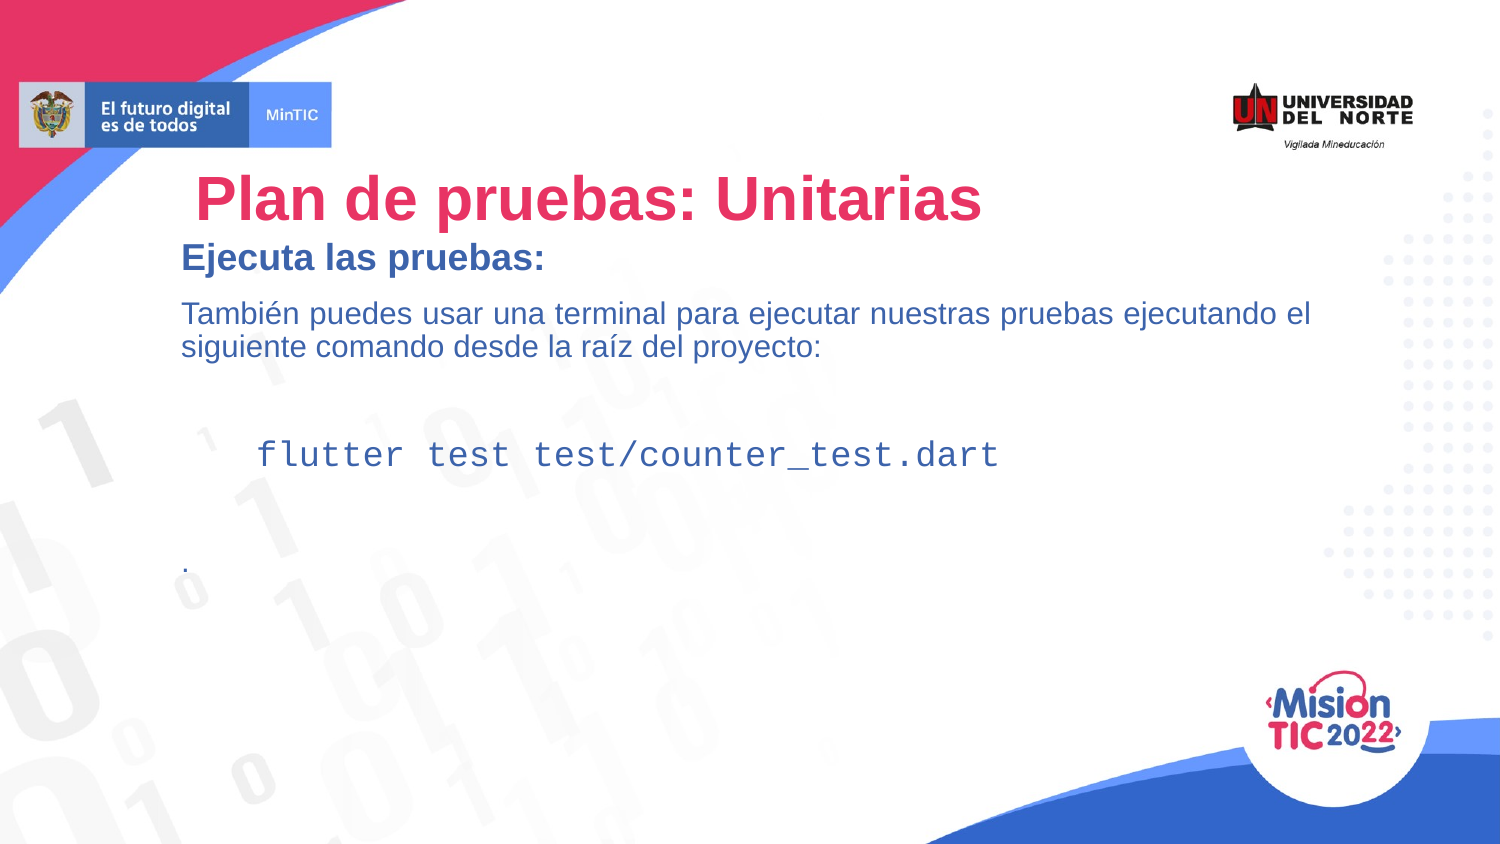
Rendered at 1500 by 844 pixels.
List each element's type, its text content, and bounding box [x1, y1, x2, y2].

text_box Plan de pruebas: Unitarias [184, 133, 1343, 239]
picture [0, 0, 1500, 844]
text_box Ejecuta las pruebas: También puedes usar una terminal para ejecutar nuestras pruebas ejecutando el siguiente comando desde la raíz del proyecto: flutter test test/counter_test.dart . [181, 232, 1314, 741]
